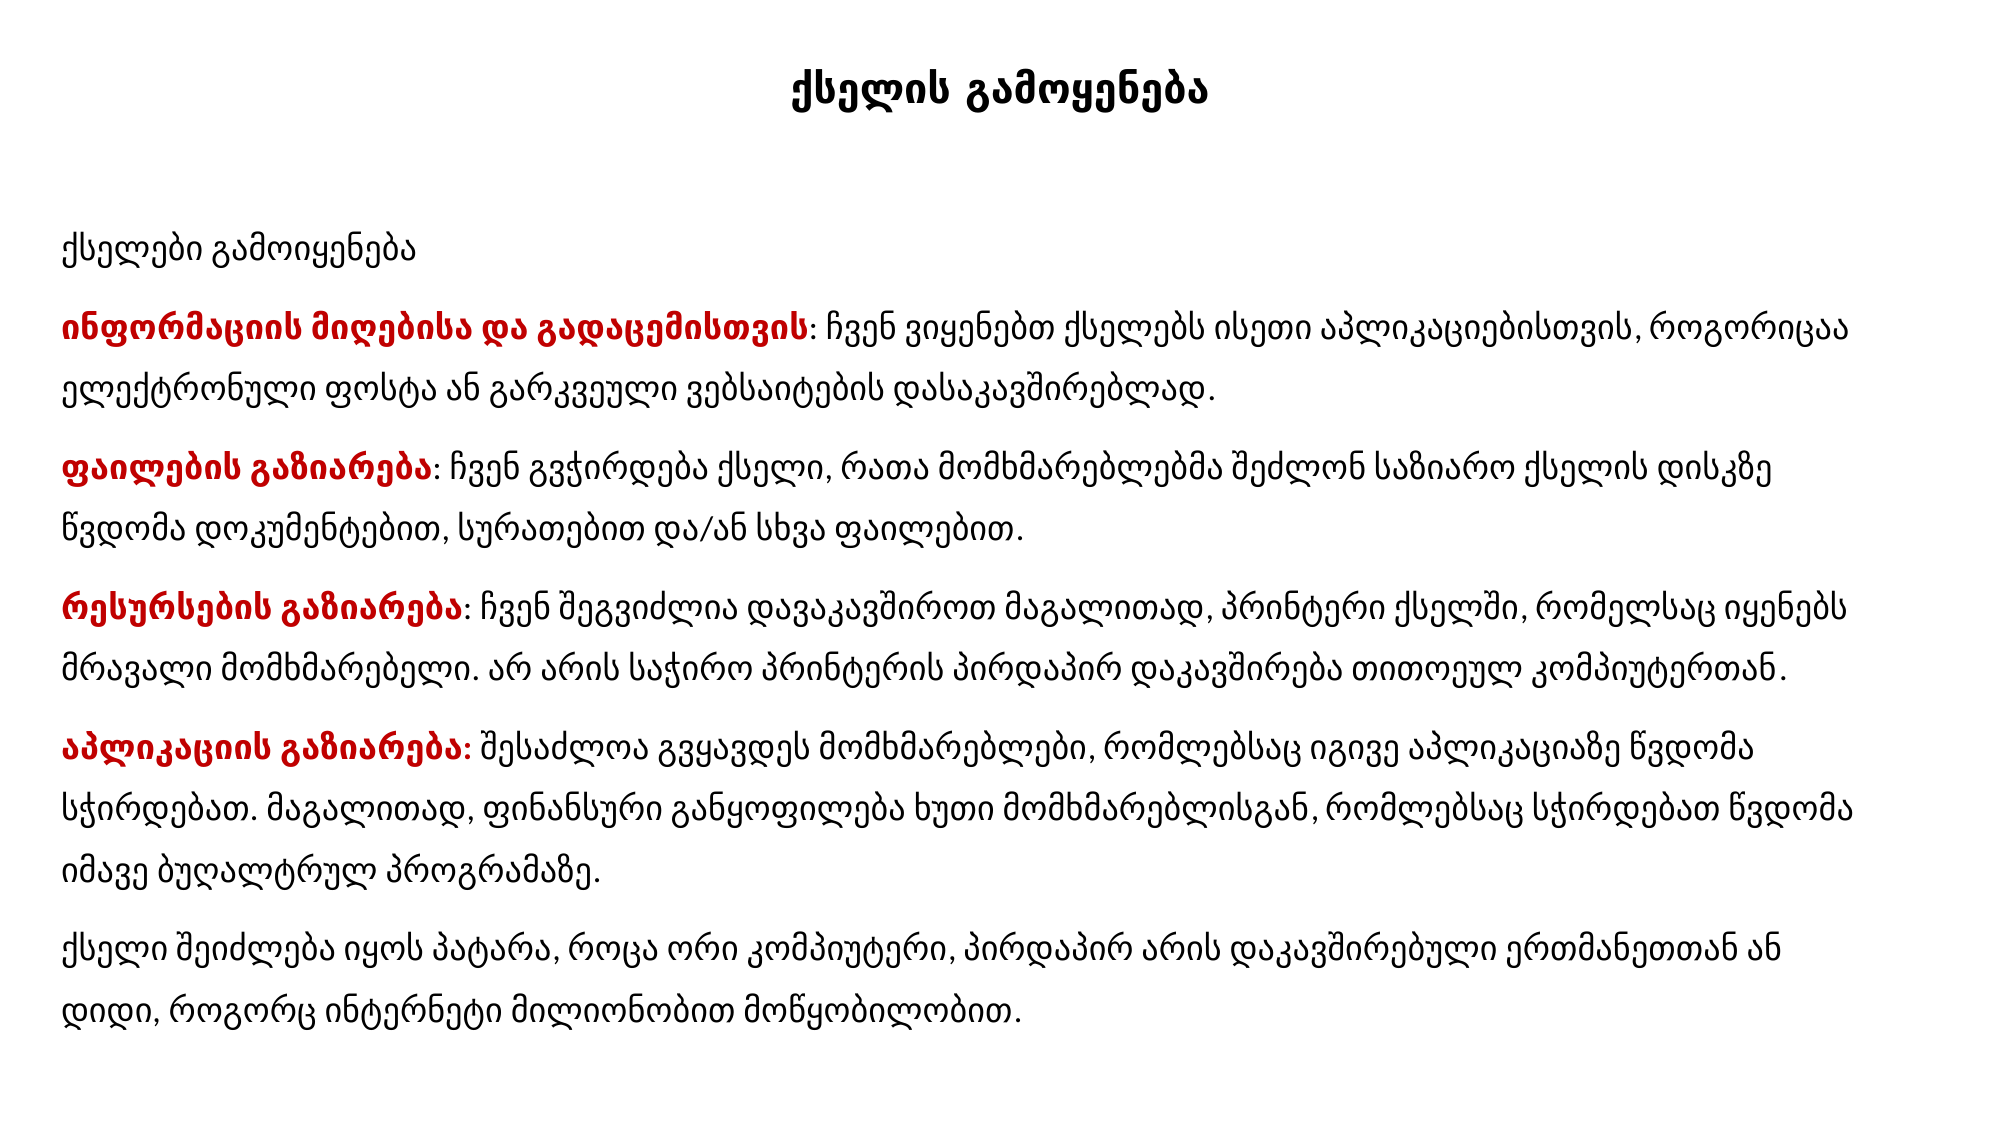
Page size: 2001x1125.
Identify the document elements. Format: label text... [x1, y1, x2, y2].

list ქსელები გამოიყენება ინფორმაციის მიღებისა და გადაცემისთვის: ჩვენ ვიყენებთ ქსელებს ისეთი აპლიკაციებისთვის, როგორიცაა ელექტრონული ფოსტა ან გარკვეული ვებსაიტების დასაკავშირებლად. ფაილების გაზიარება: ჩვენ გვჭირდება ქსელი, რათა მომხმარებლებმა შეძლონ საზიარო ქსელის დისკზე წვდომა დოკუმენტებით, სურათებით და/ან სხვა ფაილებით. რესურსების გაზიარება: ჩვენ შეგვიძლია დავაკავშიროთ მაგალითად, პრინტერი ქსელში, რომელსაც იყენებს მრავალი მომხმარებელი. არ არის საჭირო პრინტერის პირდაპირ დაკავშირება თითოეულ კომპიუტერთან. აპლიკაციის გაზიარება: შესაძლოა გვყავდეს მომხმარებლები, რომლებსაც იგივე აპლიკაციაზე წვდომა სჭირდებათ. მაგალითად, ფინანსური განყოფილება ხუთი მომხმარებლისგან, რომლებსაც სჭირდებათ წვდომა იმავე ბუღალტრულ პროგრამაზე. ქსელი შეიძლება იყოს პატარა, როცა ორი კომპიუტერი, პირდაპირ არის დაკავშირებული ერთმანეთთან ან დიდი, როგორც ინტერნეტი მილიონობით მოწყობილობით. [45, 198, 1904, 1038]
title ქსელის გამოყენება [137, 59, 1863, 198]
